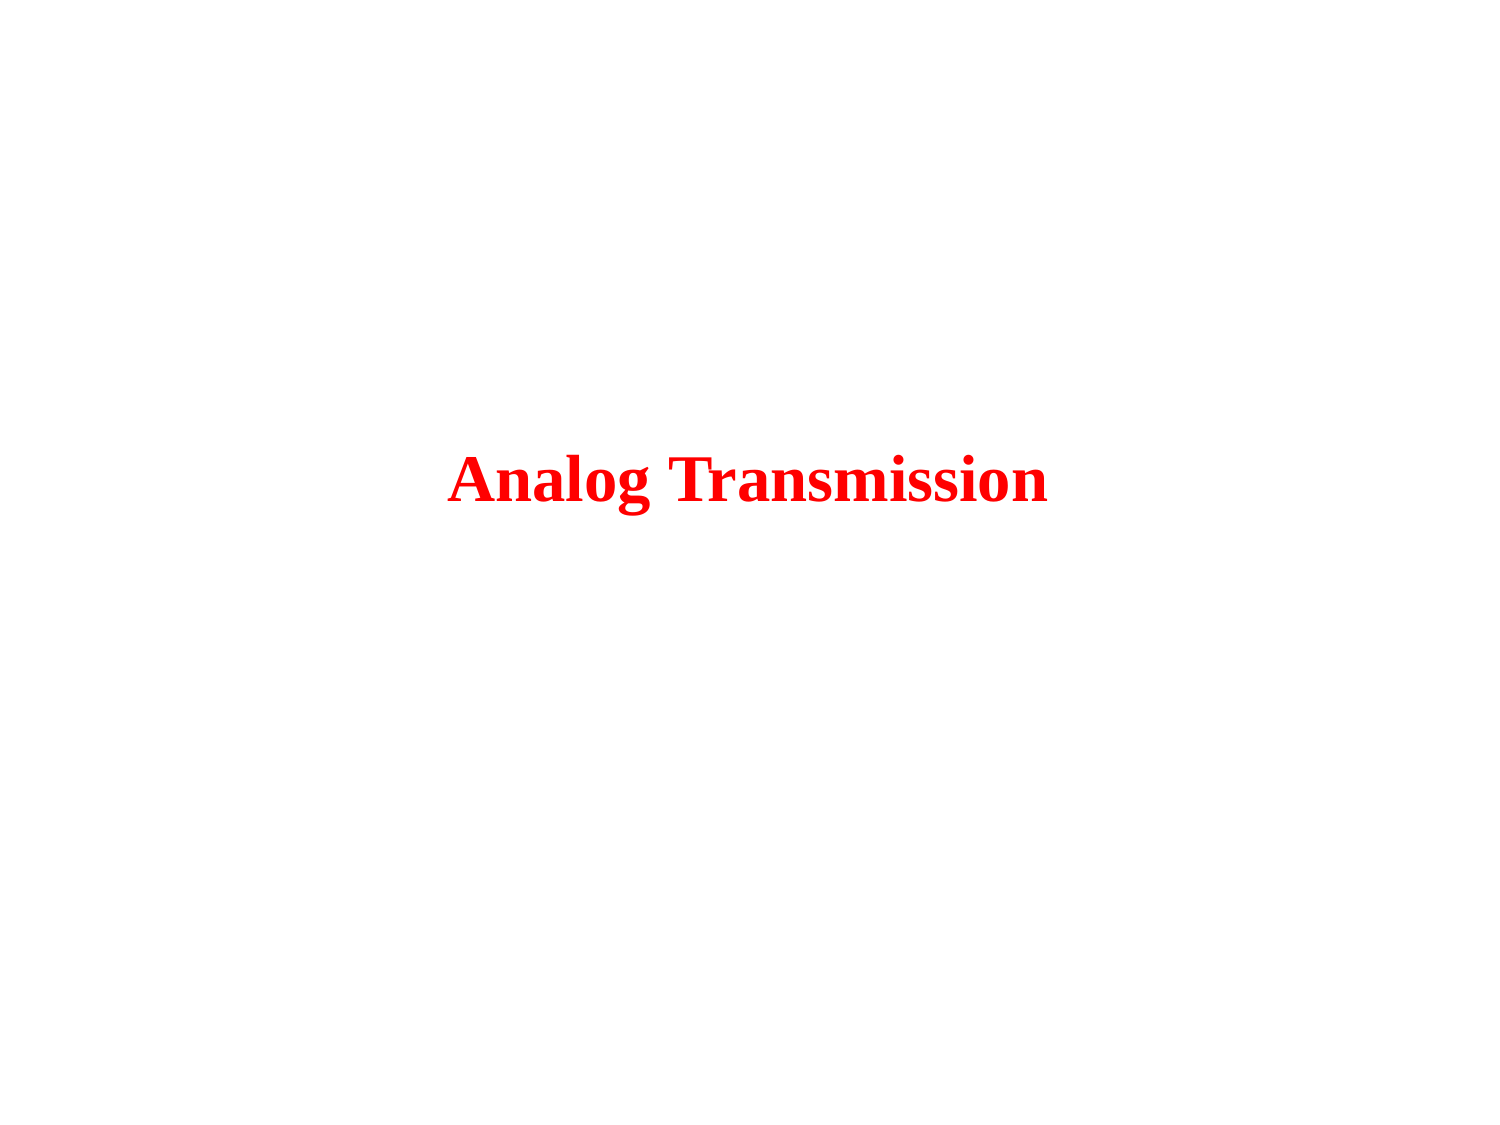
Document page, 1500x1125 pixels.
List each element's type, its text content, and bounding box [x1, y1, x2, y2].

title Analog Transmission [444, 432, 1056, 623]
